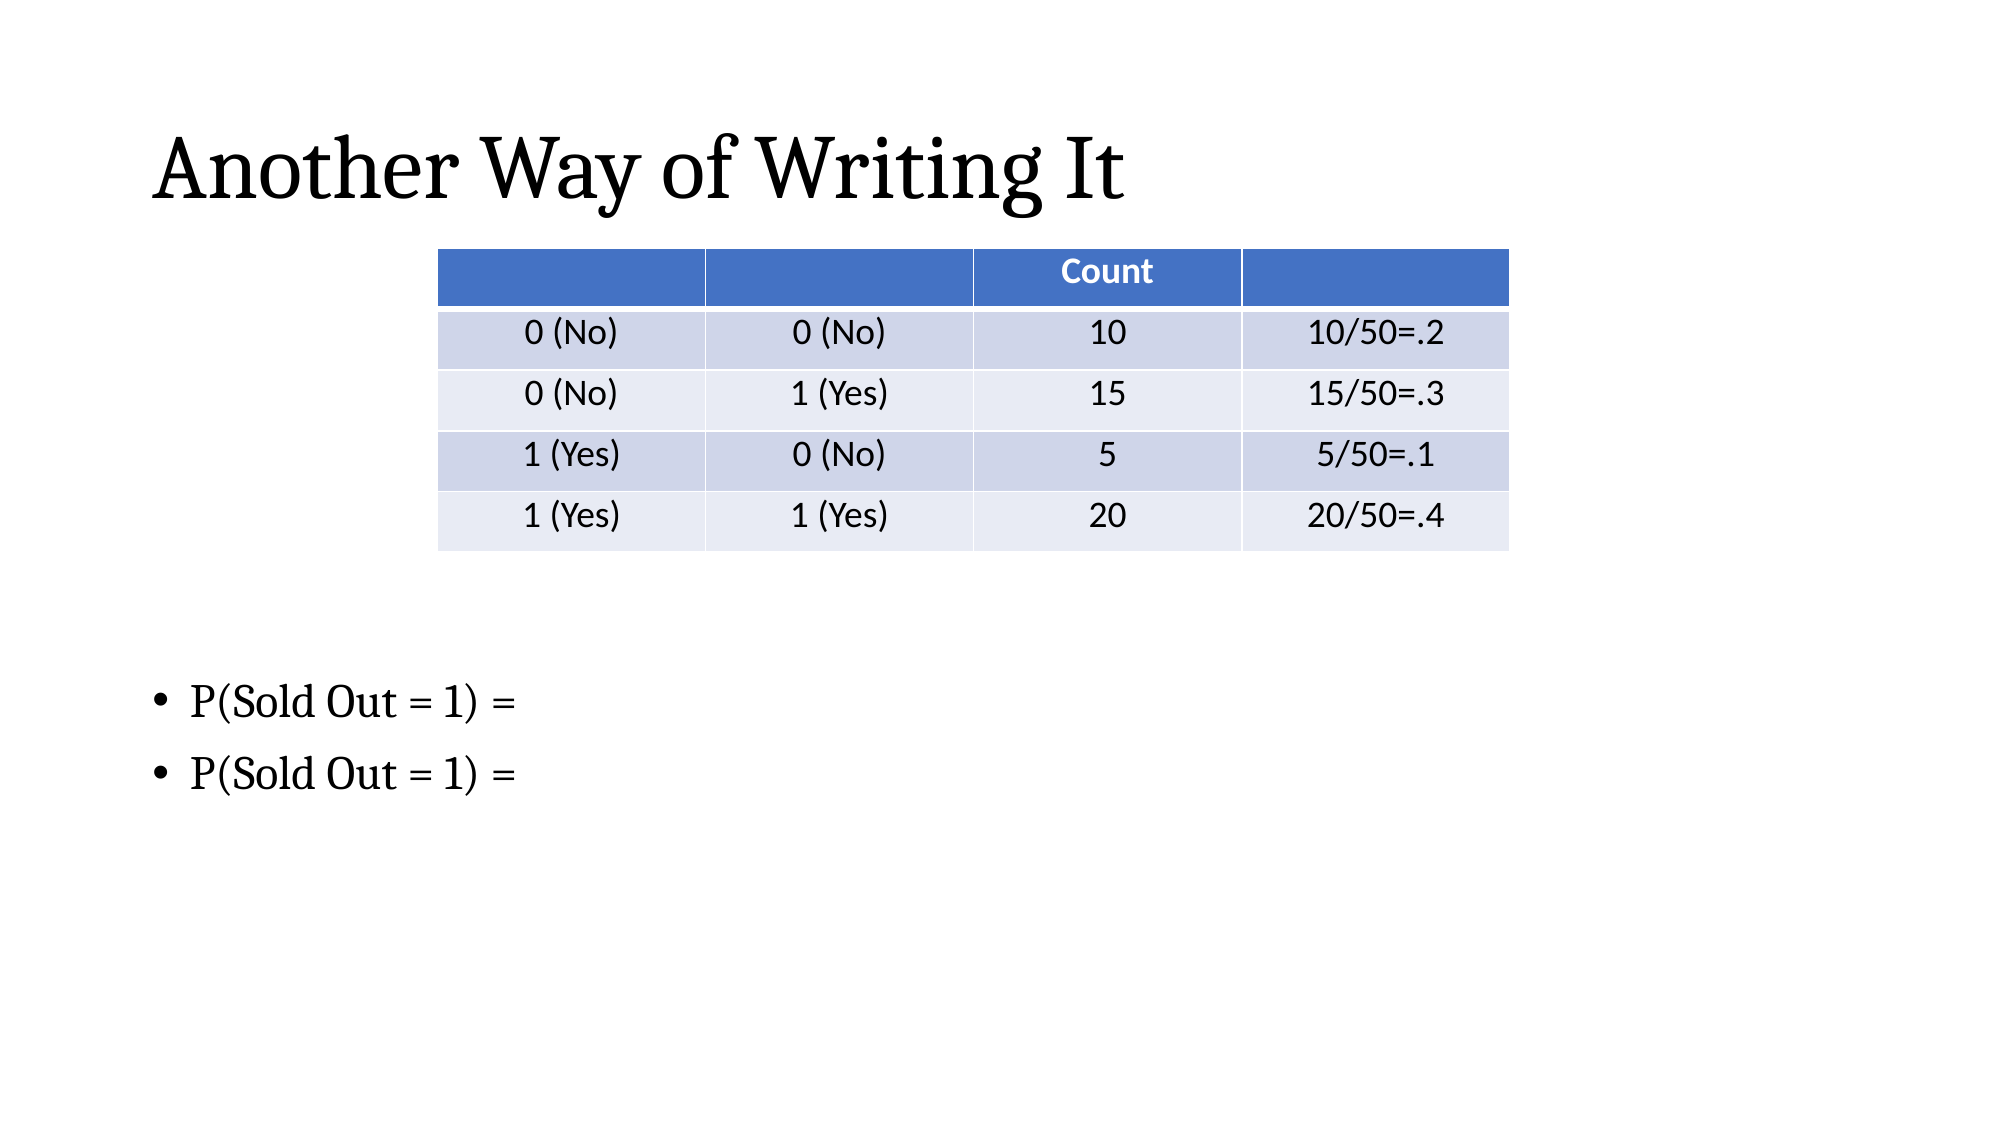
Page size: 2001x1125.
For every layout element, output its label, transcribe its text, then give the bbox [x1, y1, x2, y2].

title Another Way of Writing It [137, 59, 1863, 278]
